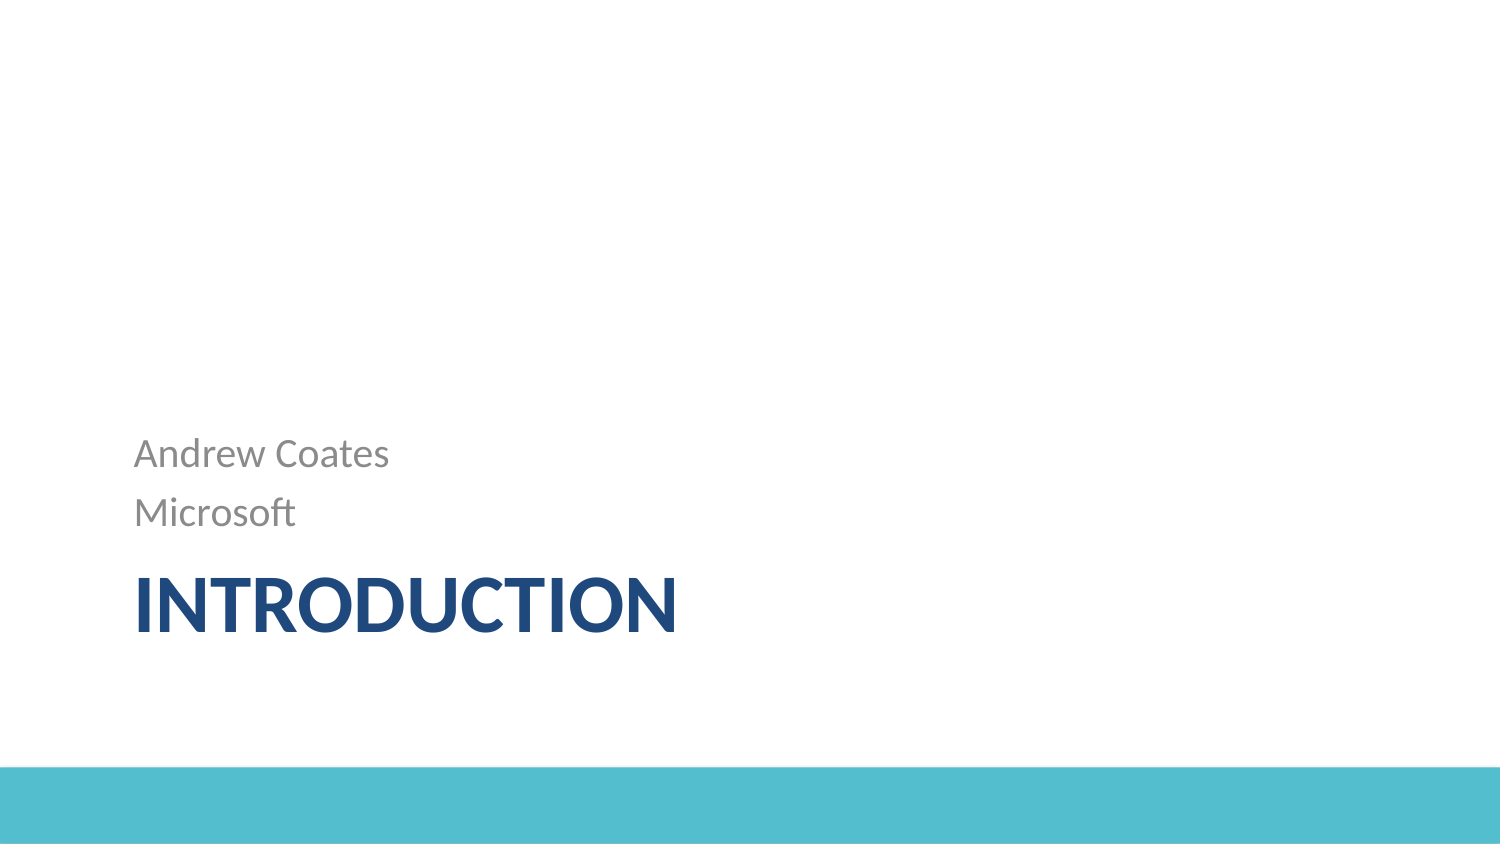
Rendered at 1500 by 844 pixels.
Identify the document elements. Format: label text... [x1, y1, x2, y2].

list Andrew Coates Microsoft [118, 357, 1394, 543]
title Introduction [118, 543, 1394, 710]
